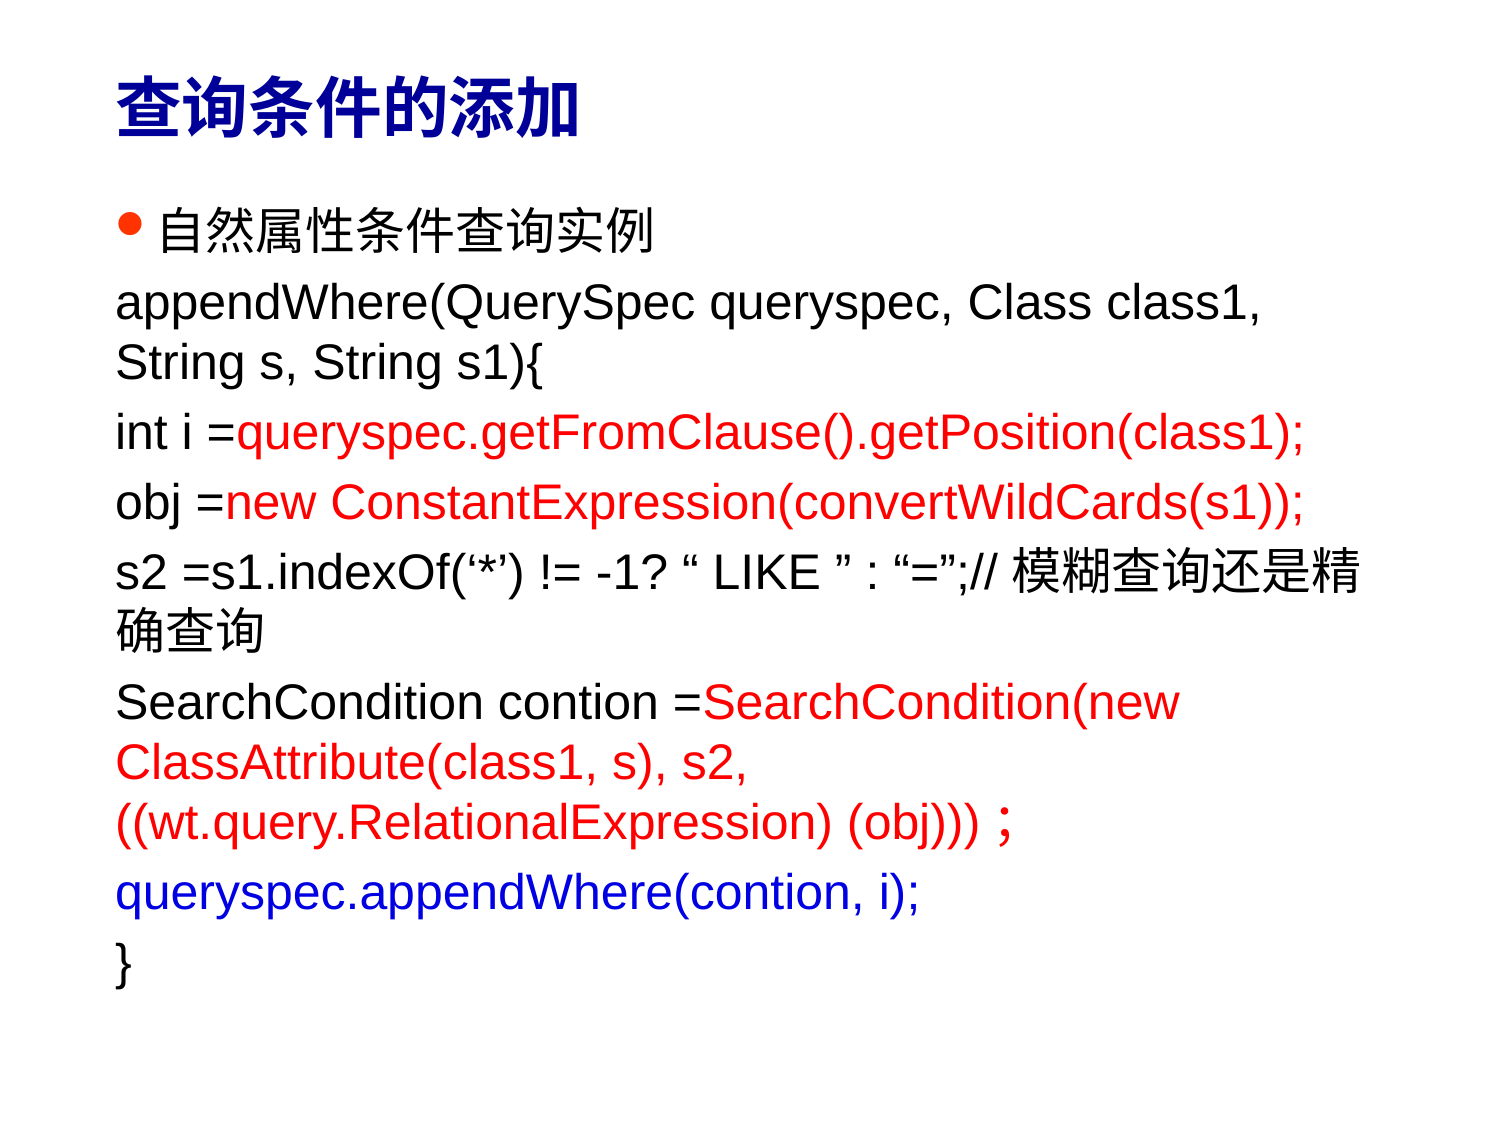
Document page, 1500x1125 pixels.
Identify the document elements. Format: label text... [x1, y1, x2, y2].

title 查询条件的添加 [100, 52, 1395, 154]
list 自然属性条件查询实例 appendWhere(QuerySpec queryspec, Class class1, String s, String s1){ int i =queryspec.getFromClause().getPosition(class1); obj =new ConstantExpression(convertWildCards(s1)); s2 =s1.indexOf(‘*’) != -1? “ LIKE ” : “=”;//模糊查询还是精确查询 SearchCondition contion =SearchCondition(new ClassAttribute(class1, s), s2, ((wt.query.RelationalExpression) (obj)))； queryspec.appendWhere(contion, i); } [100, 191, 1403, 963]
